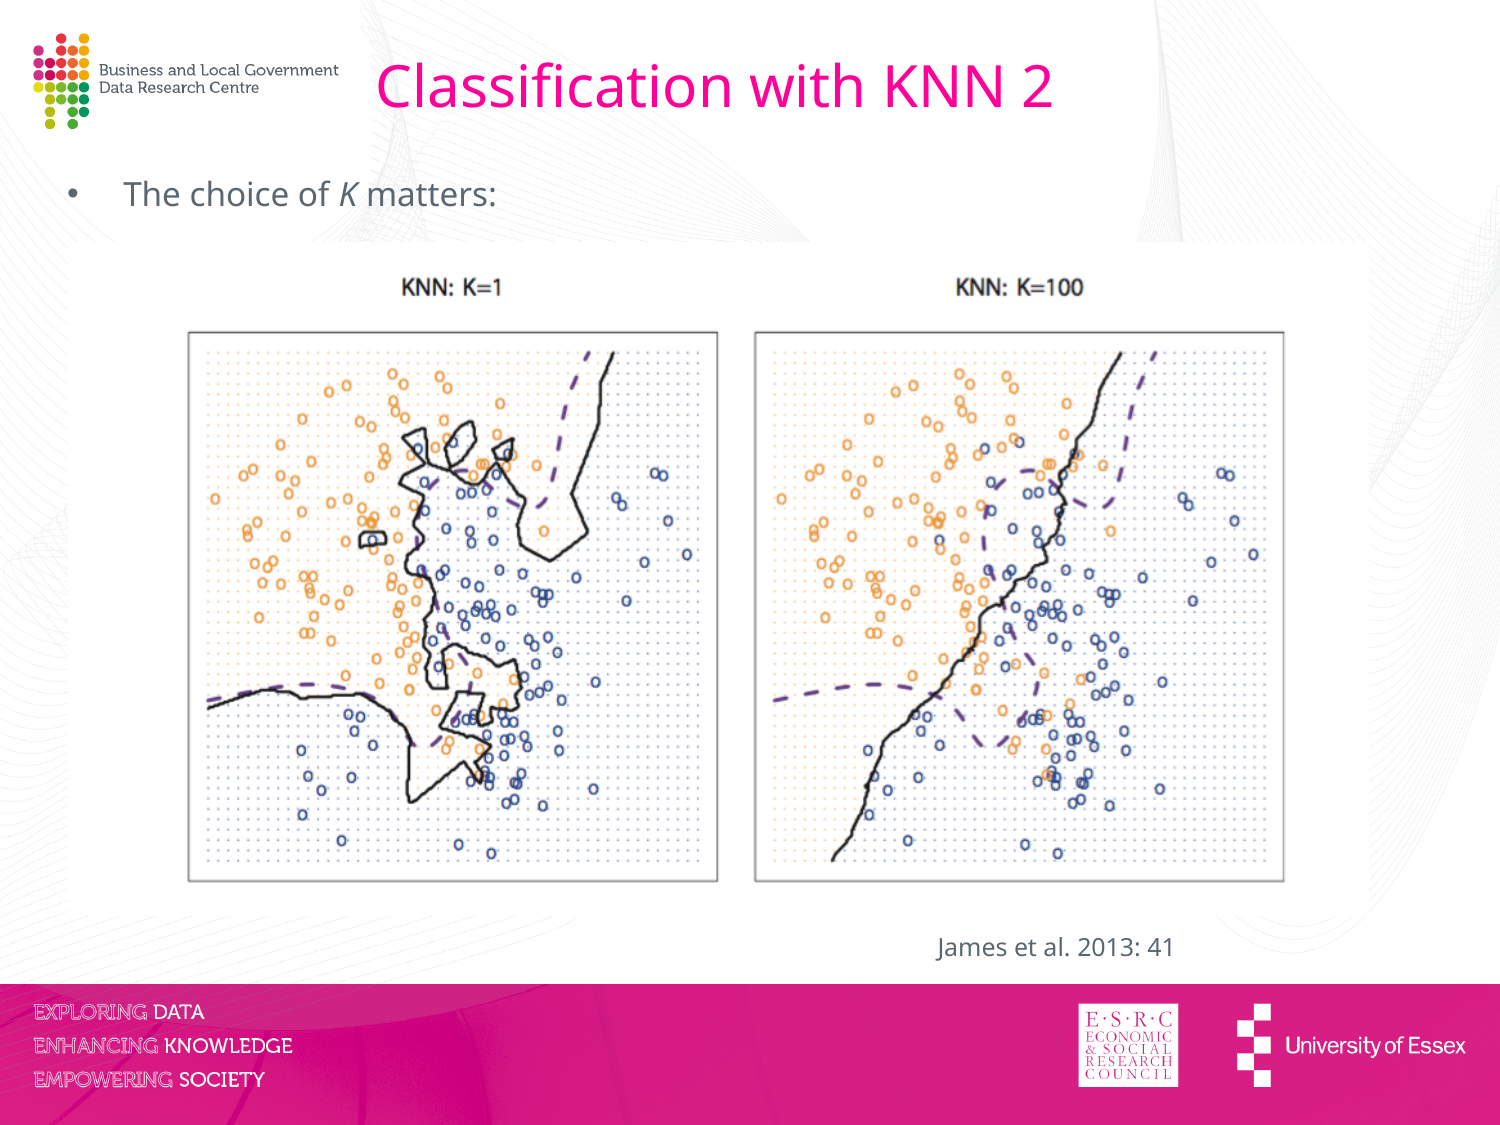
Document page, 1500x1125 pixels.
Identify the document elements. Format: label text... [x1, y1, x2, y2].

text_box The choice of K matters: [52, 145, 1369, 841]
text_box Classification with KNN 2 [360, 49, 1500, 147]
picture [0, 0, 1500, 1125]
text_box James et al. 2013: 41 [922, 924, 1464, 969]
